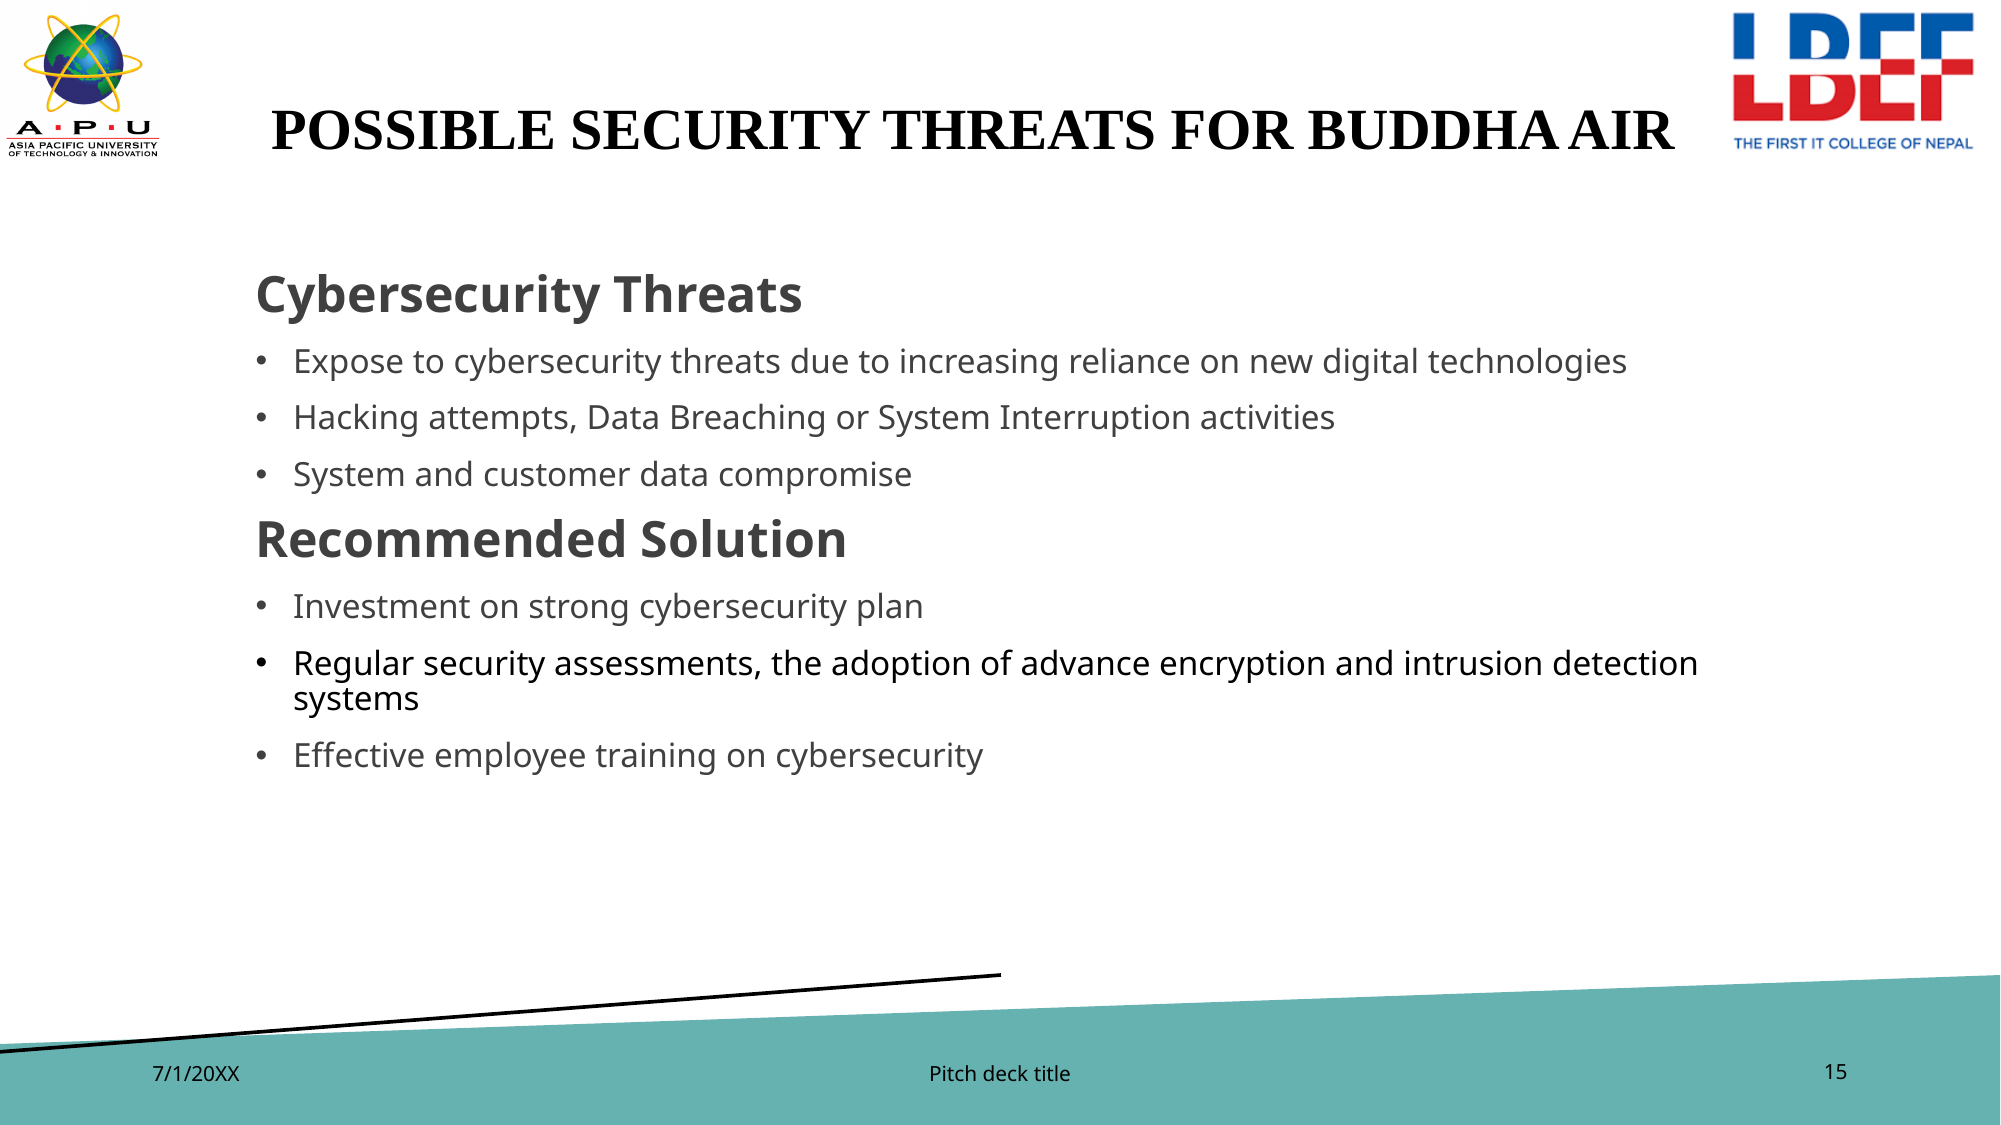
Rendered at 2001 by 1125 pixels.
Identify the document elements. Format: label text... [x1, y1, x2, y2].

picture [1707, 0, 2000, 163]
footer Pitch deck title [662, 1042, 1338, 1103]
text_box Cybersecurity Threats Expose to cybersecurity threats due to increasing reliance on new digital technologies Hacking attempts, Data Breaching or System Interruption activities System and customer data compromise Recommended Solution Investment on strong cybersecurity plan Regular security assessments, the adoption of advance encryption and intrusion detection systems Effective employee training on cybersecurity [240, 262, 1760, 857]
picture [0, 0, 165, 165]
title Possible security threats for Buddha Air [110, 22, 1836, 240]
slide_number 15 [1412, 1042, 1863, 1103]
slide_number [137, 1042, 588, 1103]
